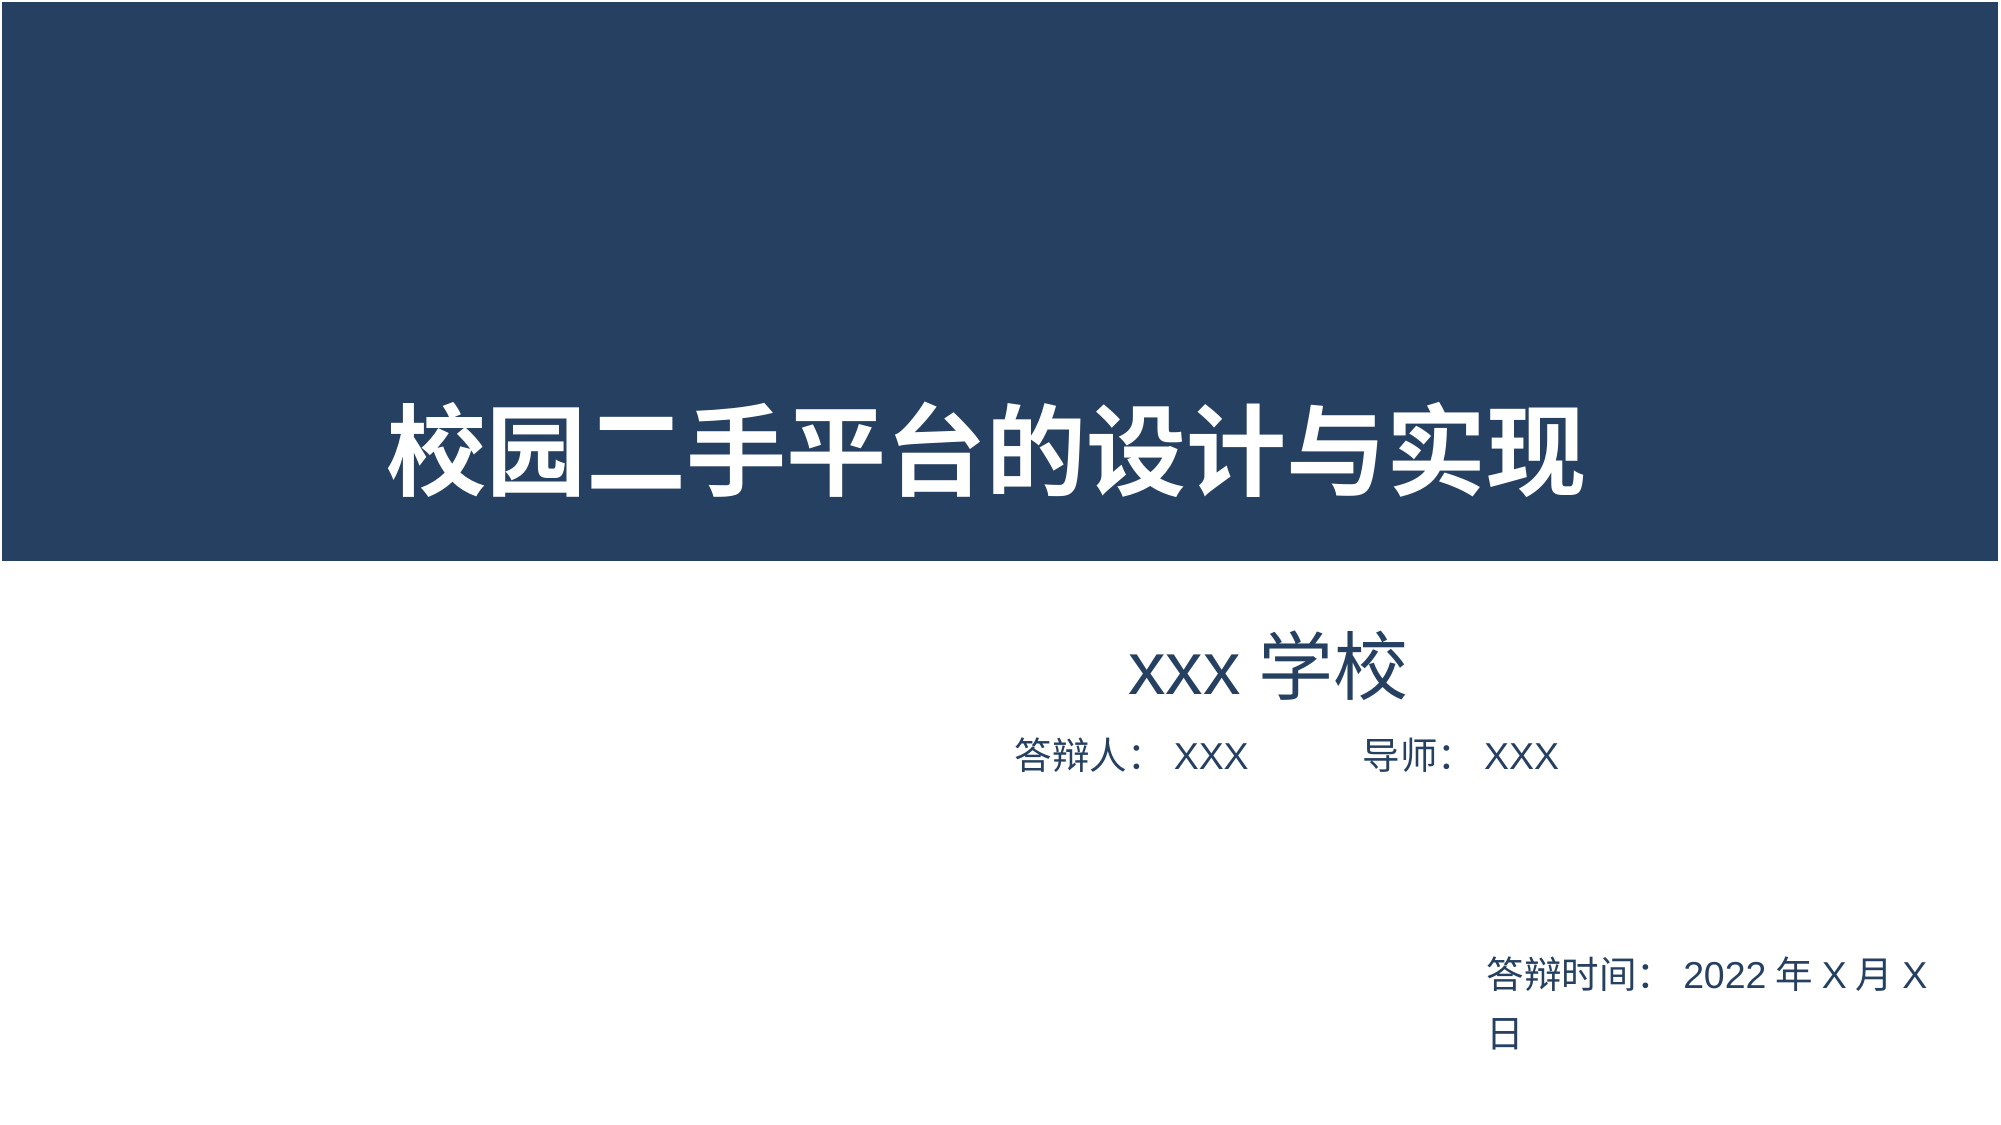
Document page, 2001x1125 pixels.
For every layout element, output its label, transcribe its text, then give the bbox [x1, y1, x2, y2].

text_box 答辩人：XXX 导师：XXX [999, 711, 1873, 785]
title 校园二手平台的设计与实现 [310, 124, 1663, 516]
text_box [0, 0, 2000, 564]
subtitle xxx学校 [518, 585, 2000, 931]
text_box 答辩时间：2022年X月X日 [1472, 930, 1959, 1063]
